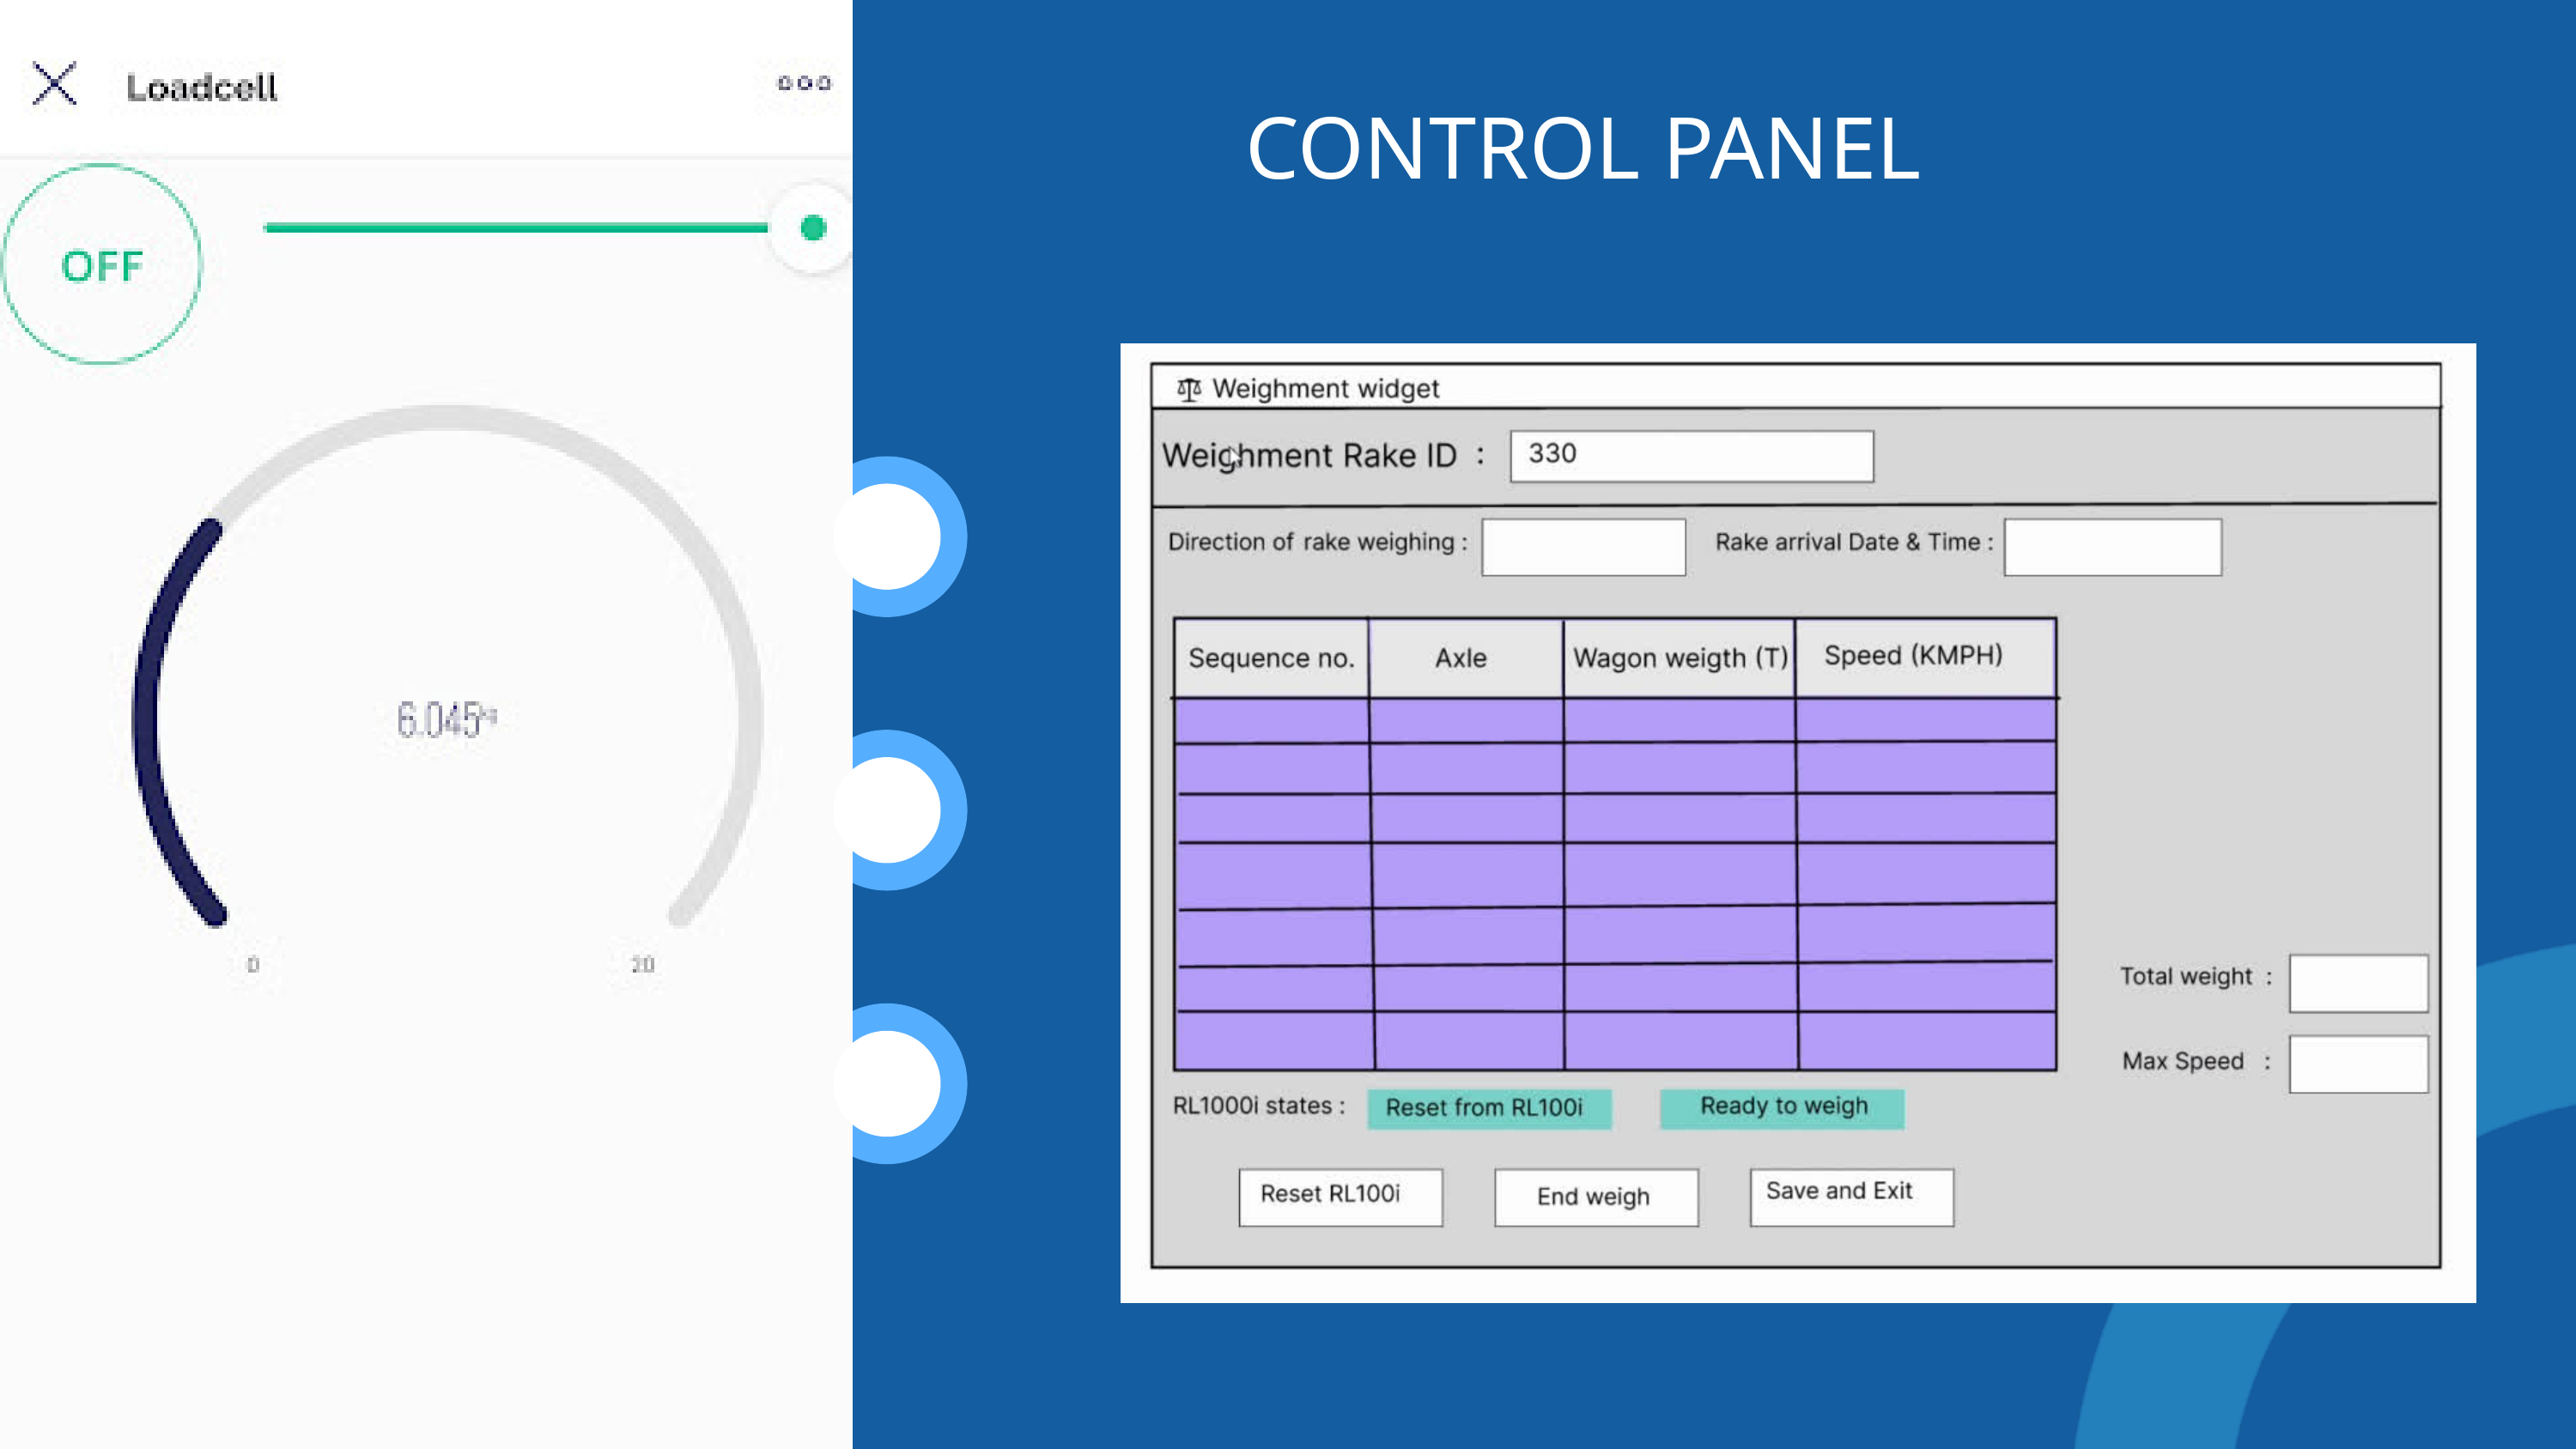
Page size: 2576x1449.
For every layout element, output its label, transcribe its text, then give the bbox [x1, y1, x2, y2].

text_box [1120, 343, 2477, 1304]
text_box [805, 456, 968, 618]
text_box CONTROL PANEL [1245, 93, 2044, 196]
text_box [805, 729, 968, 891]
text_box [805, 1003, 968, 1165]
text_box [833, 756, 941, 864]
text_box [2069, 938, 2576, 1449]
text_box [833, 483, 941, 591]
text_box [833, 1030, 941, 1137]
text_box [0, 0, 853, 1449]
